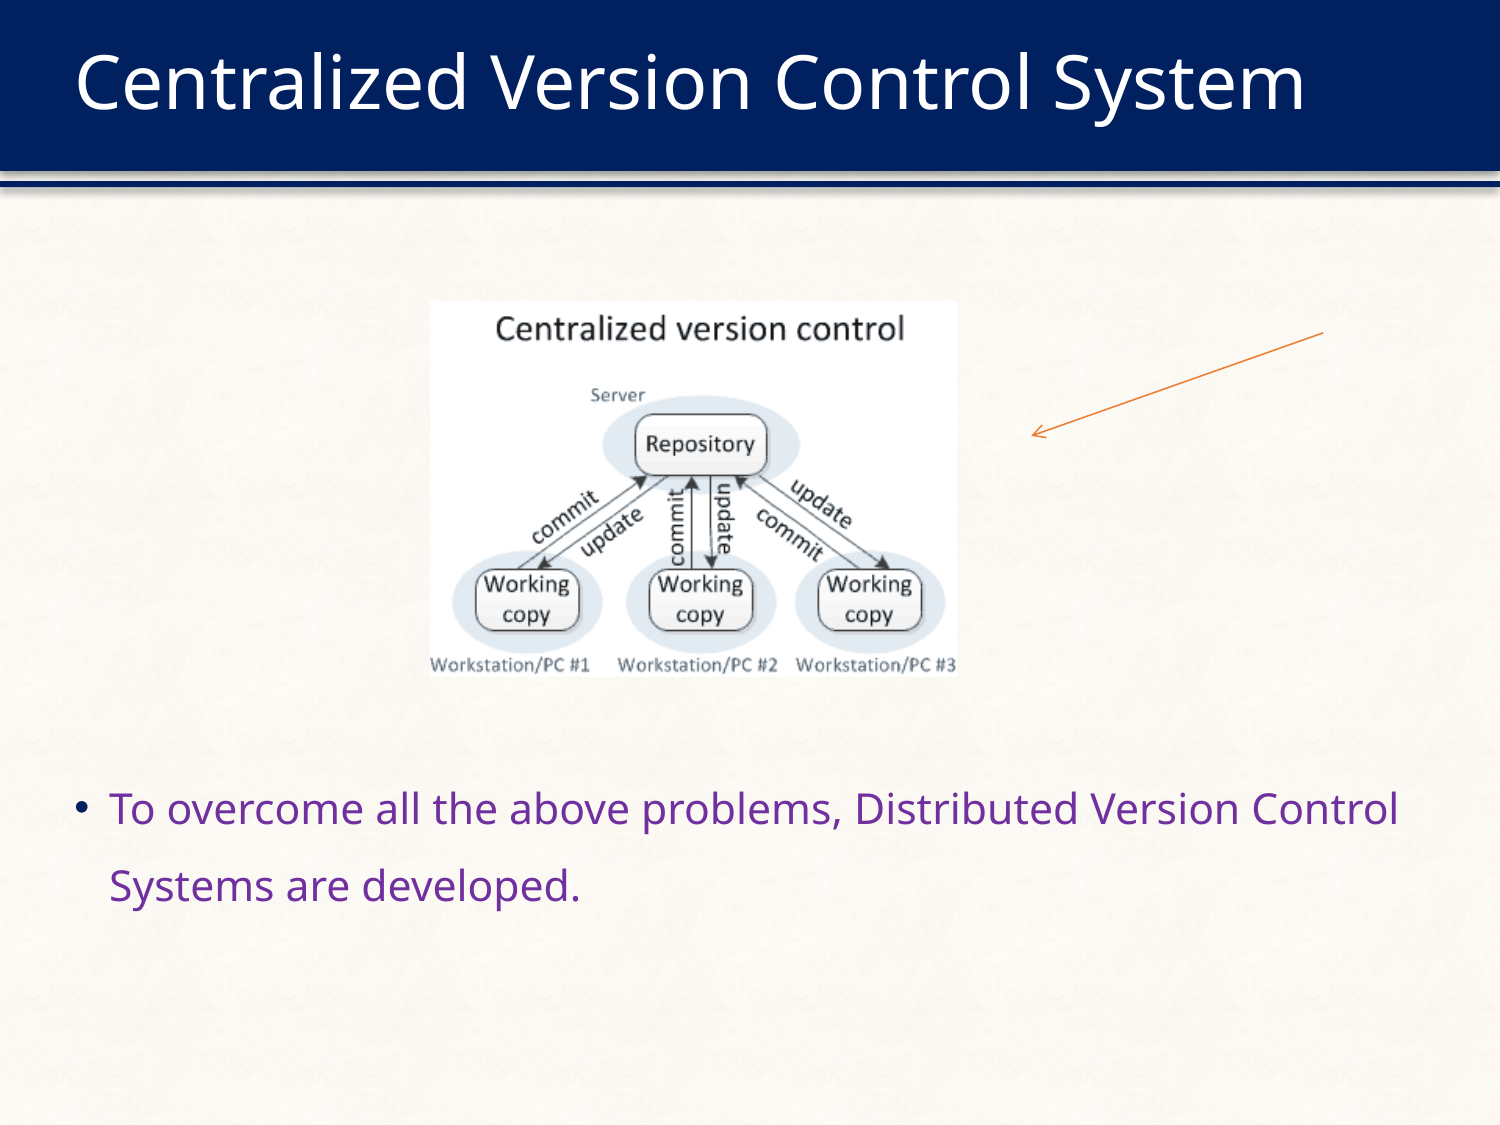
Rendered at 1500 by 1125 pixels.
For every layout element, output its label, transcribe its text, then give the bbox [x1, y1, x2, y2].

list To overcome all the above problems, Distributed Version Control Systems are developed. [59, 212, 1468, 1099]
title Centralized Version Control System [59, 0, 1500, 171]
picture [430, 301, 957, 677]
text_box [1031, 332, 1324, 436]
